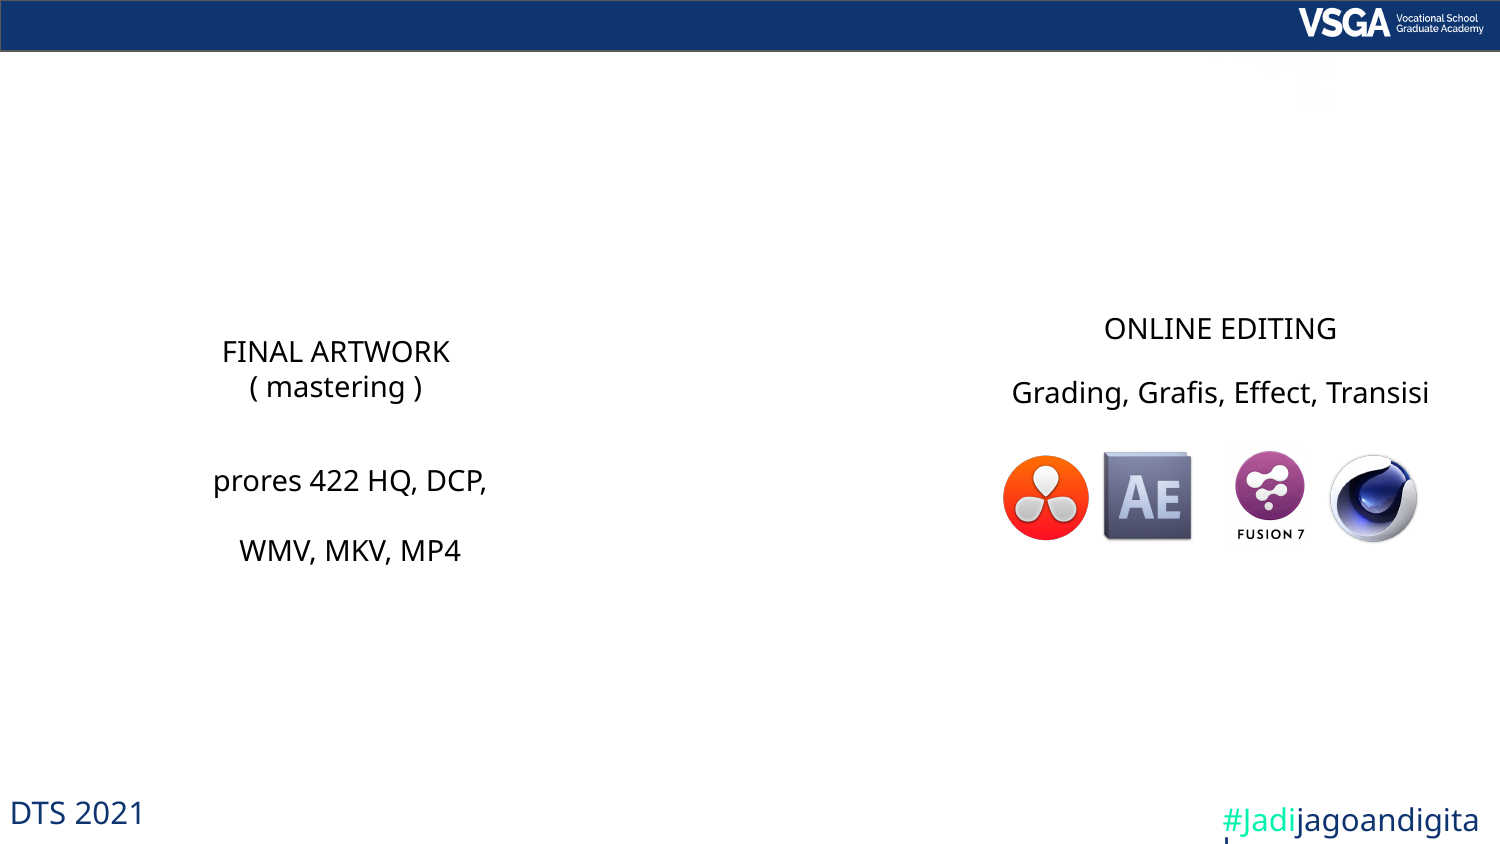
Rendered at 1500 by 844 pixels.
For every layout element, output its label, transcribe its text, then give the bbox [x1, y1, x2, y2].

text_box [0, 0, 1191, 52]
text_box DTS 2021 [0, 785, 608, 818]
text_box prores 422 HQ, DCP, WMV, MKV, MP4 [24, 437, 676, 591]
text_box ONLINE EDITING [990, 287, 1451, 363]
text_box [998, 447, 1420, 545]
text_box #Jadijagoandigital [1207, 797, 1500, 818]
text_box Grading, Grafis, Effect, Transisi [952, 363, 1490, 422]
text_box FINAL ARTWORK ( mastering ) [97, 305, 575, 431]
picture [1196, 0, 1499, 144]
